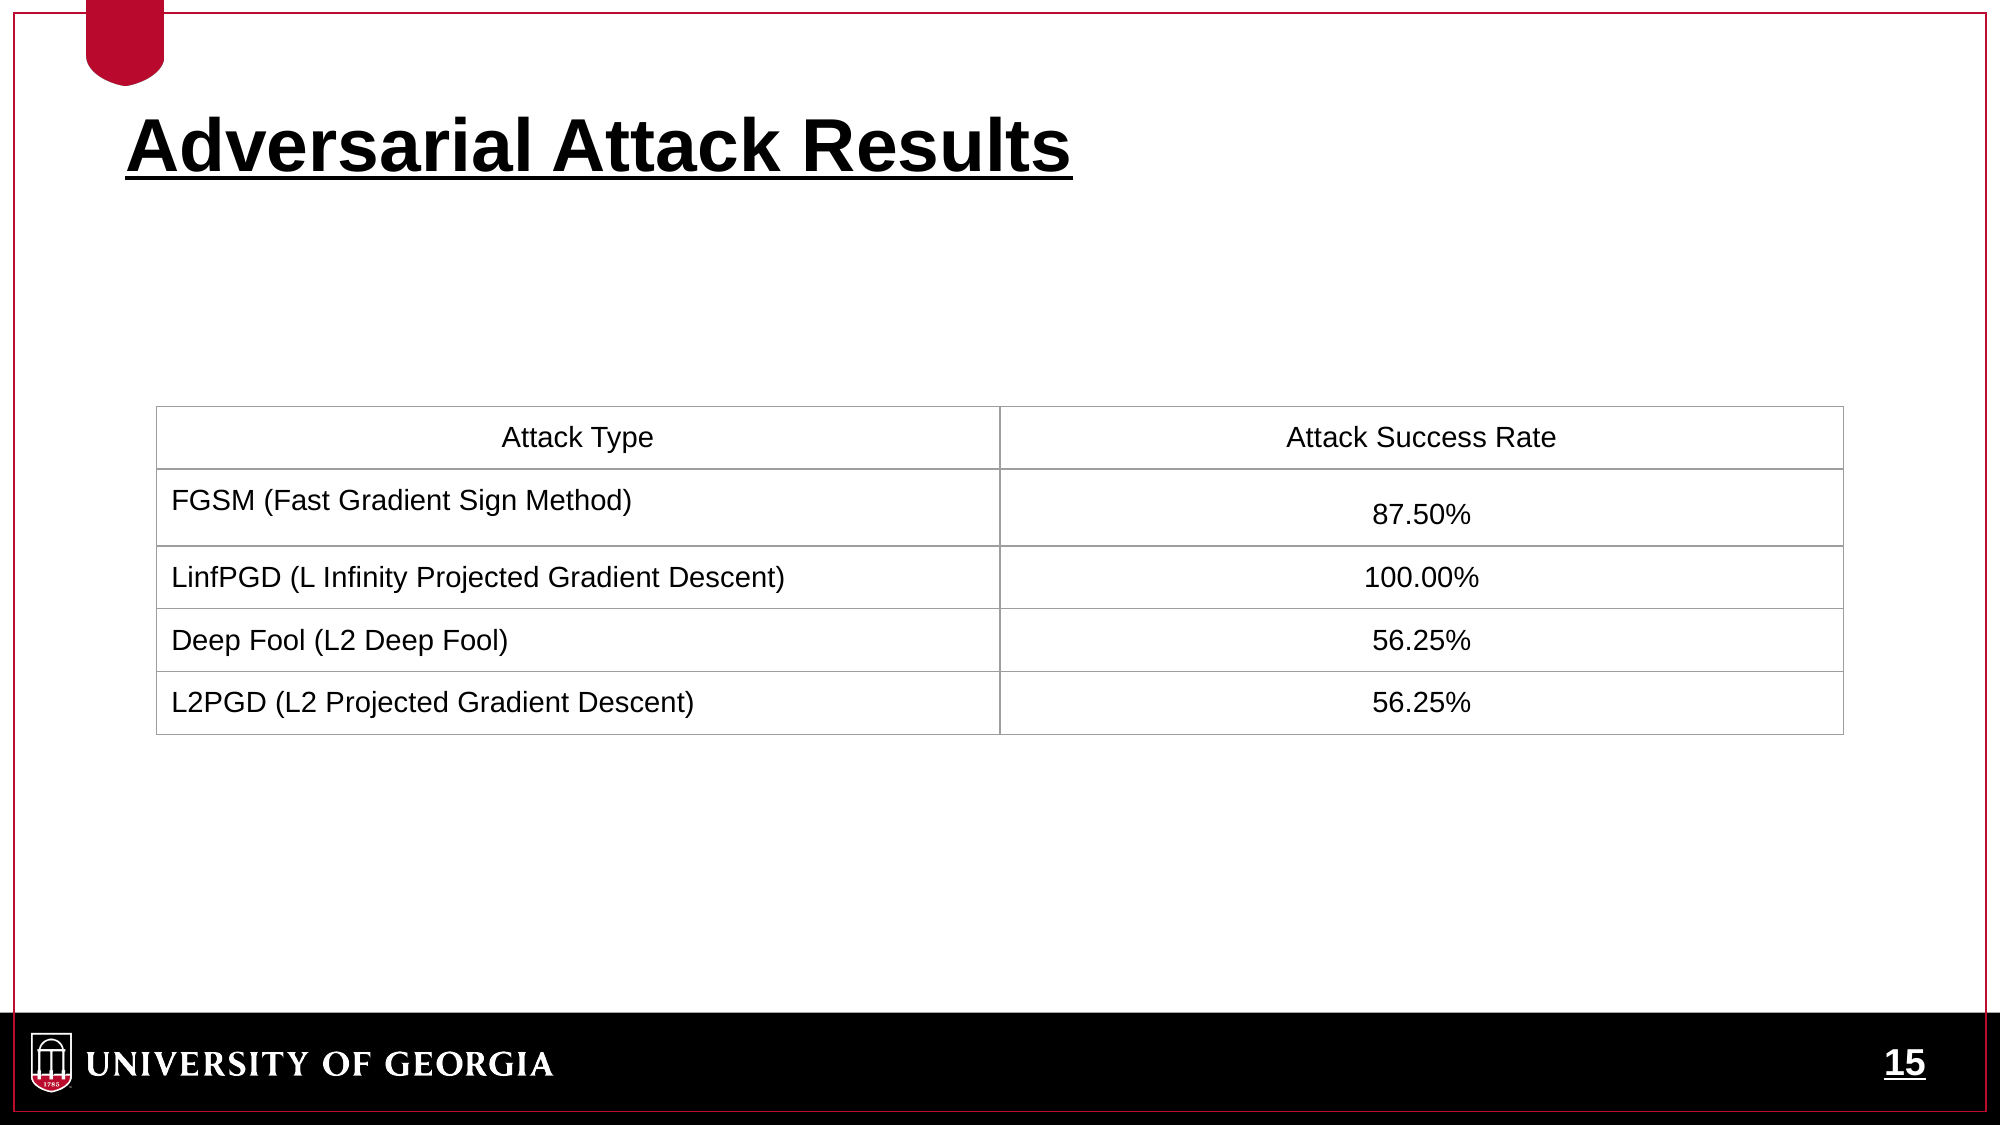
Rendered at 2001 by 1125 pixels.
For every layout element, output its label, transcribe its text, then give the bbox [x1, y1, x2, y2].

table_cell 100.00% [1001, 547, 1843, 608]
picture [86, 0, 164, 86]
table_cell 56.25% [1001, 609, 1843, 671]
table_header Attack Type [157, 407, 999, 468]
table_cell L2PGD (L2 Projected Gradient Descent) [157, 672, 999, 734]
picture [0, 975, 582, 1125]
table_cell 56.25% [1001, 672, 1843, 734]
list Adversarial Attack Results [110, 89, 1901, 201]
table_cell 87.50% [1001, 470, 1843, 545]
picture [15, 975, 582, 1111]
table_cell FGSM (Fast Gradient Sign Method) [157, 470, 999, 545]
table_cell LinfPGD (L Infinity Projected Gradient Descent) [157, 547, 999, 608]
table_cell Deep Fool (L2 Deep Fool) [157, 609, 999, 671]
table_header Attack Success Rate [1001, 407, 1843, 468]
